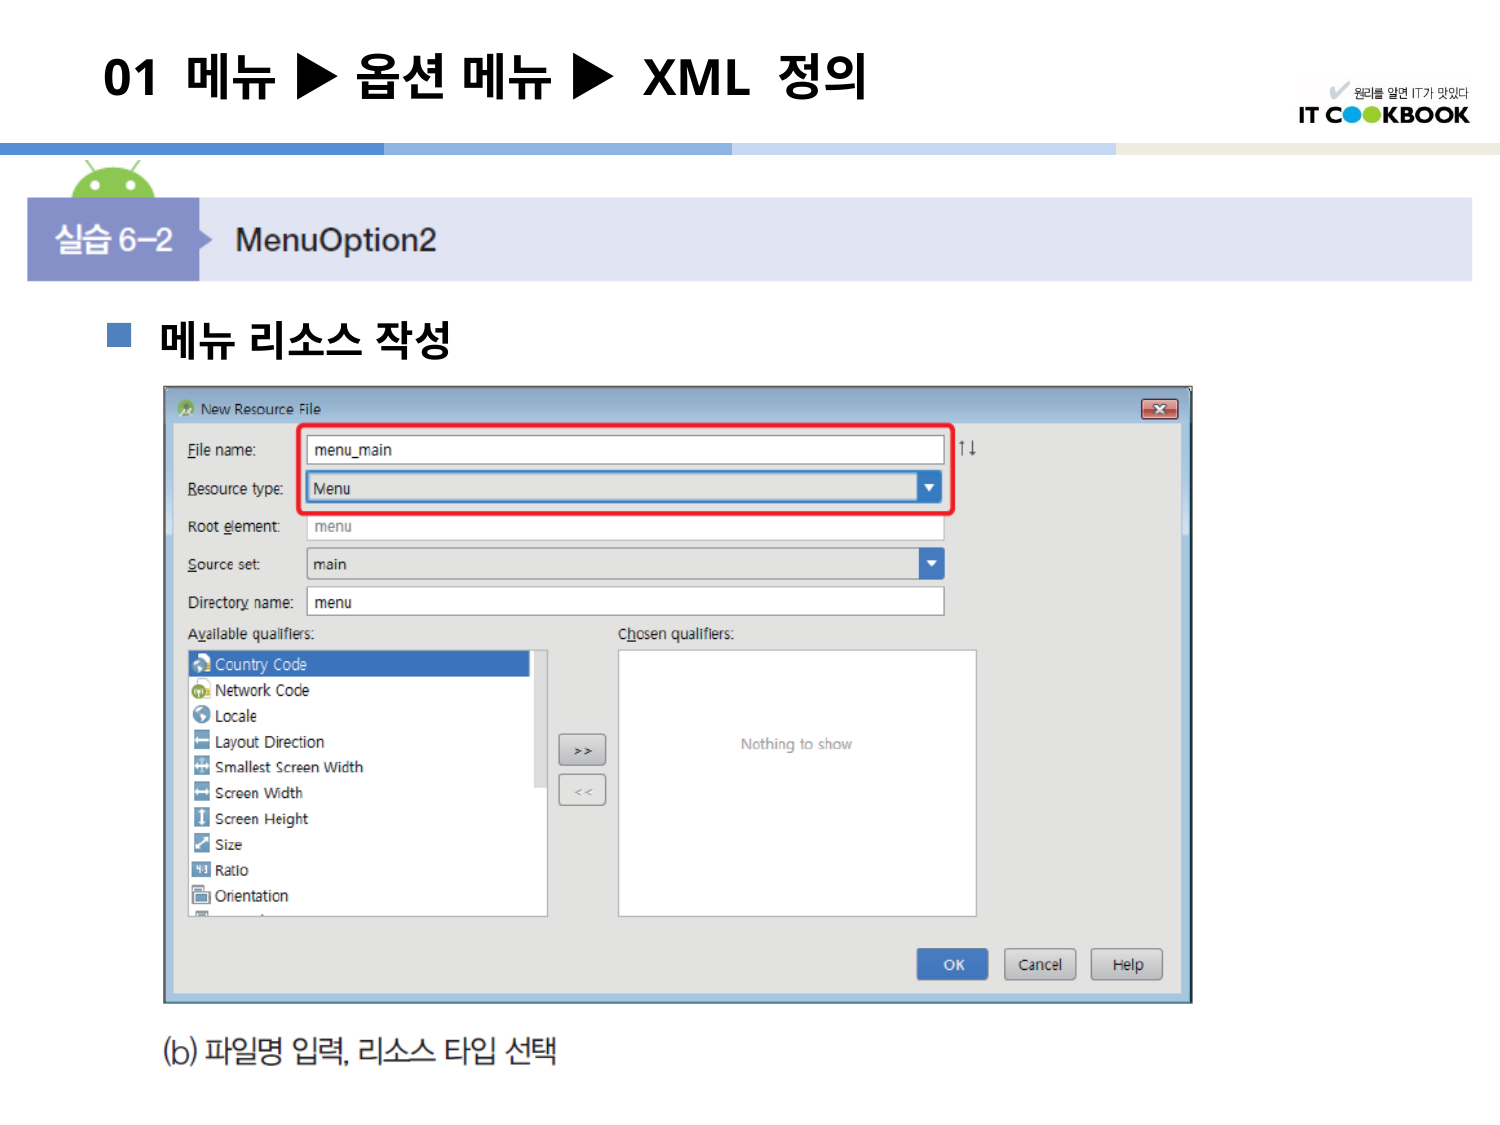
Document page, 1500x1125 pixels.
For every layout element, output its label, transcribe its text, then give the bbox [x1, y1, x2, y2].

picture [1295, 78, 1473, 125]
title 01 메뉴 ▶ 옵션 메뉴 ▶ XML 정의 [88, 30, 1330, 121]
list 메뉴 리소스 작성 [88, 292, 1436, 1083]
picture [26, 160, 1474, 283]
picture [152, 373, 1211, 1084]
